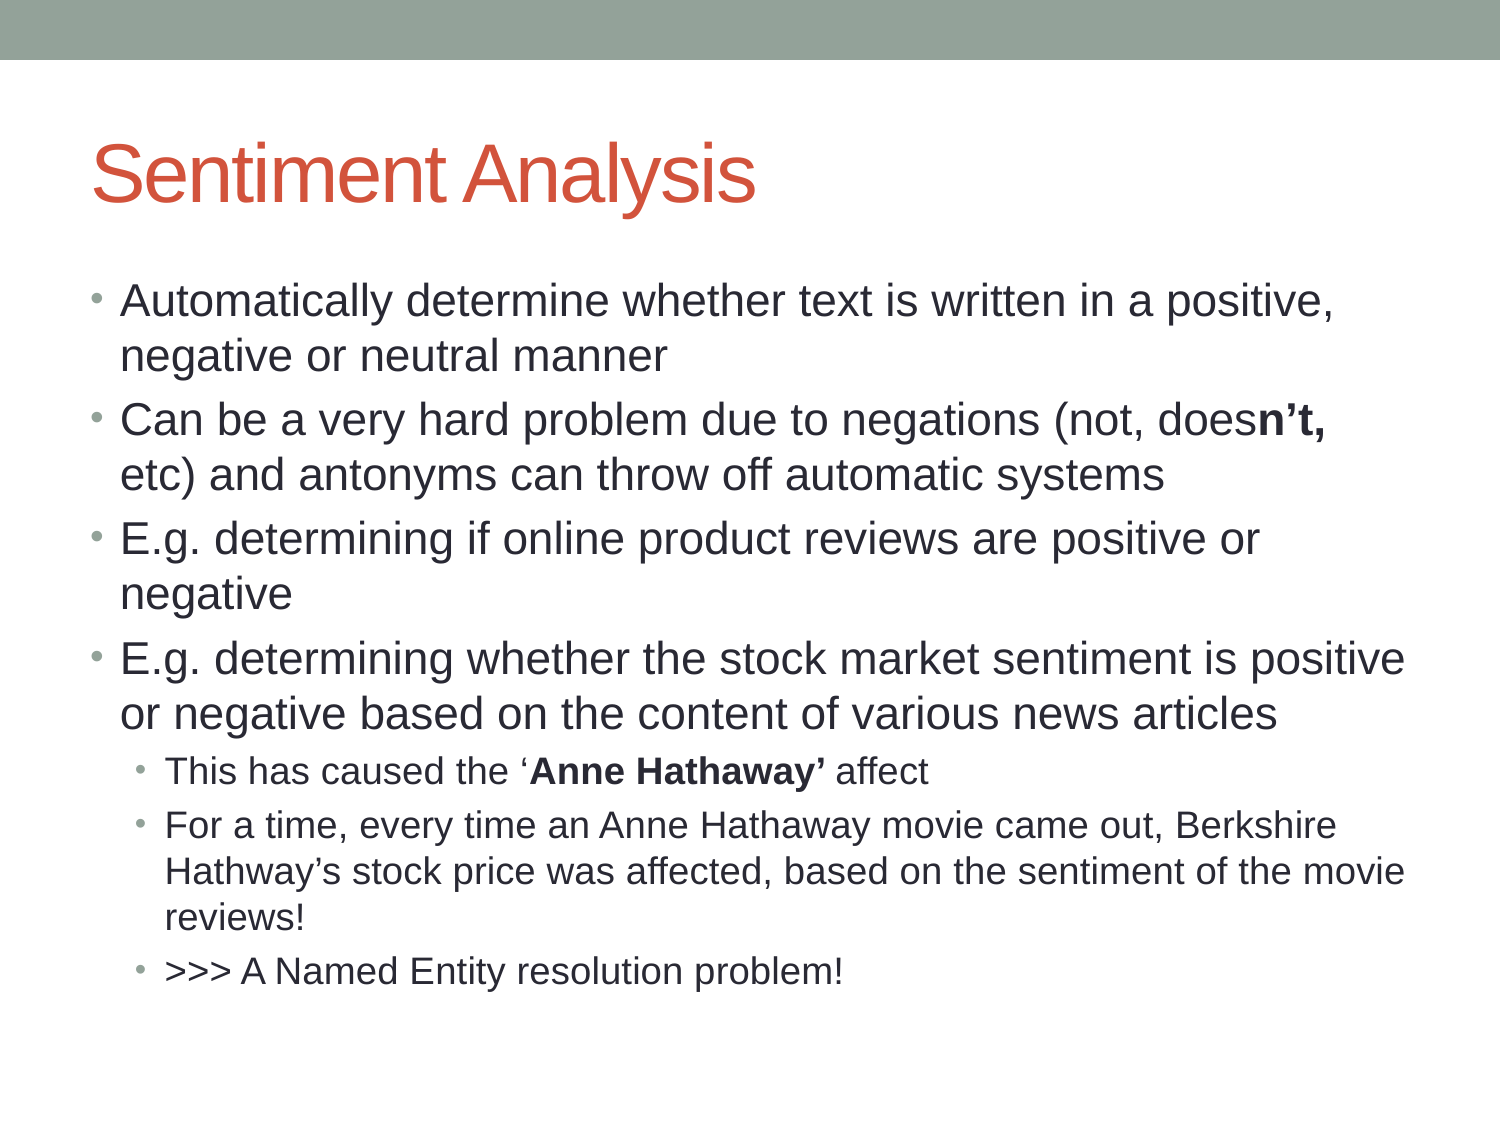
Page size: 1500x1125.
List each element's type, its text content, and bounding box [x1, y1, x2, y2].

list Automatically determine whether text is written in a positive, negative or neutral manner Can be a very hard problem due to negations (not, doesn’t, etc) and antonyms can throw off automatic systems E.g. determining if online product reviews are positive or negative E.g. determining whether the stock market sentiment is positive or negative based on the content of various news articles This has caused the ‘Anne Hathaway’ affect For a time, every time an Anne Hathaway movie came out, Berkshire Hathway’s stock price was affected, based on the sentiment of the movie reviews! >>> A Named Entity resolution problem! [75, 262, 1425, 1063]
title Sentiment Analysis [75, 87, 1425, 250]
